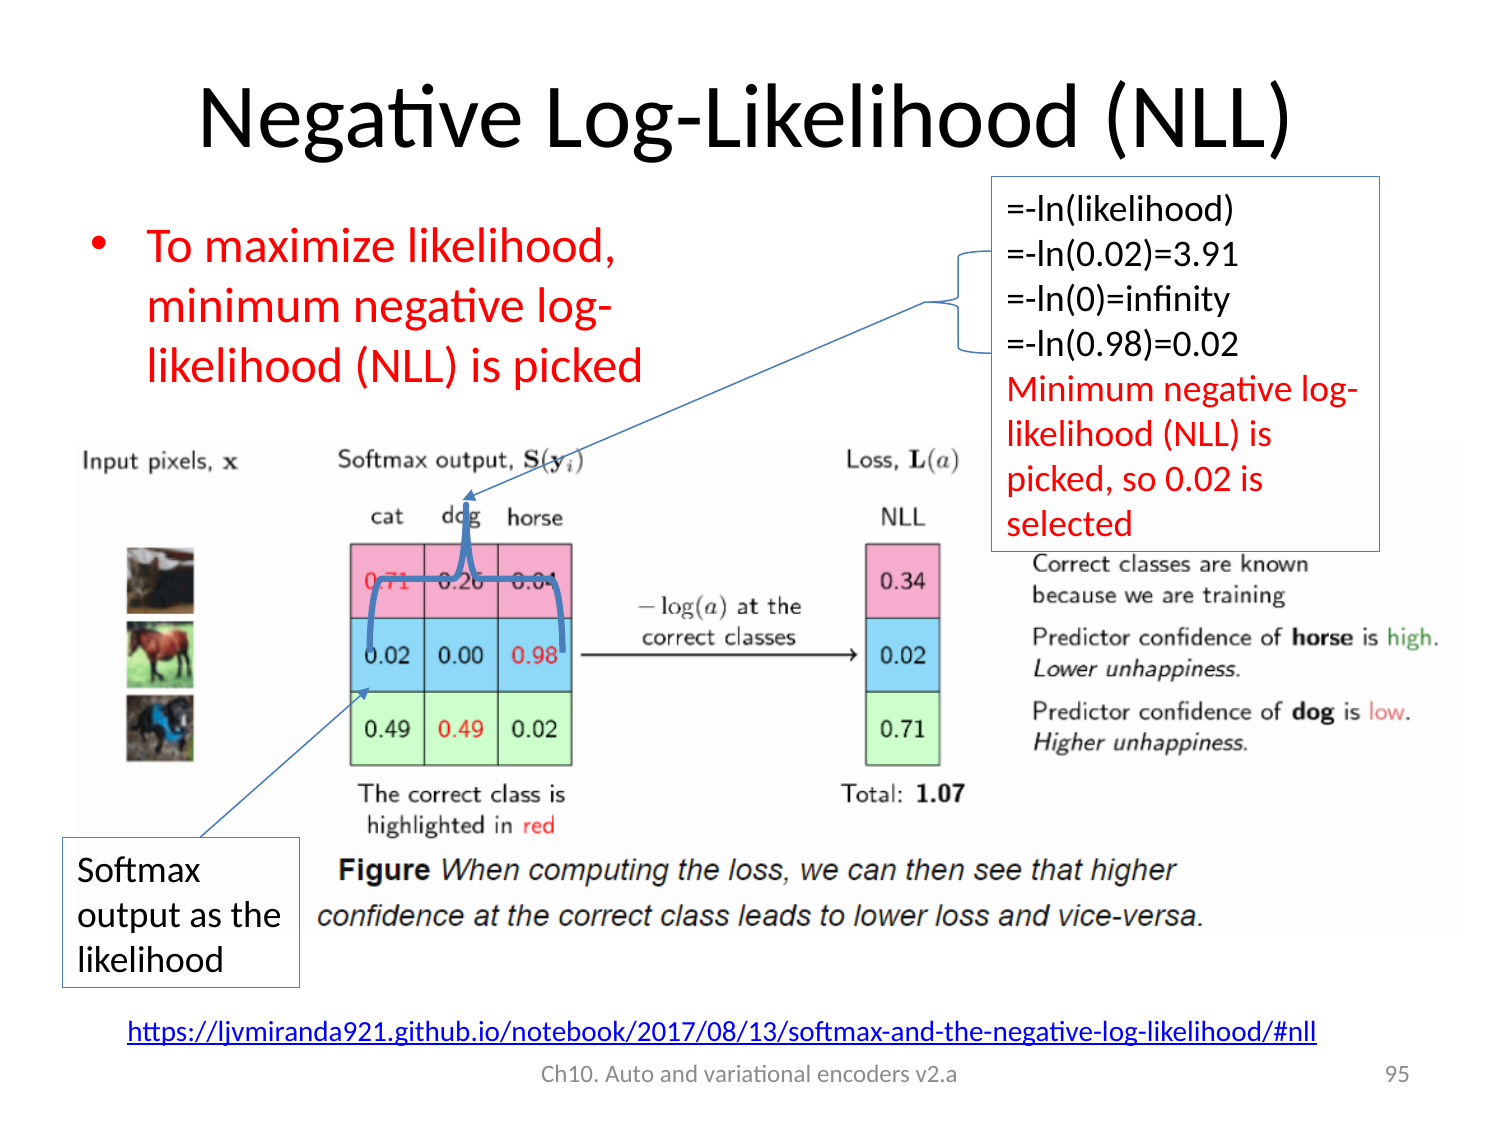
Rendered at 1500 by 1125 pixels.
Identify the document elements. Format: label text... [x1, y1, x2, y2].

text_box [462, 301, 926, 501]
title Negative Log-Likelihood (NLL) [71, 17, 1422, 205]
list To maximize likelihood, minimum negative log-likelihood (NLL) is picked [75, 204, 788, 440]
text_box https://ljvmiranda921.github.io/notebook/2017/08/13/softmax-and-the-negative-log-likelihood/#nll [112, 1004, 1388, 1055]
text_box Softmax output as the likelihood [62, 837, 300, 988]
slide_number 95 [1074, 1042, 1425, 1103]
picture [74, 441, 1464, 935]
footer Ch10. Auto and variational encoders v2.a [512, 1055, 988, 1103]
text_box =-ln(likelihood) =-ln(0.02)=3.91 =-ln(0)=infinity =-ln(0.98)=0.02 Minimum negative log-likelihood (NLL) is picked, so 0.02 is selected [991, 176, 1380, 440]
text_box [199, 687, 370, 838]
text_box [926, 250, 992, 354]
